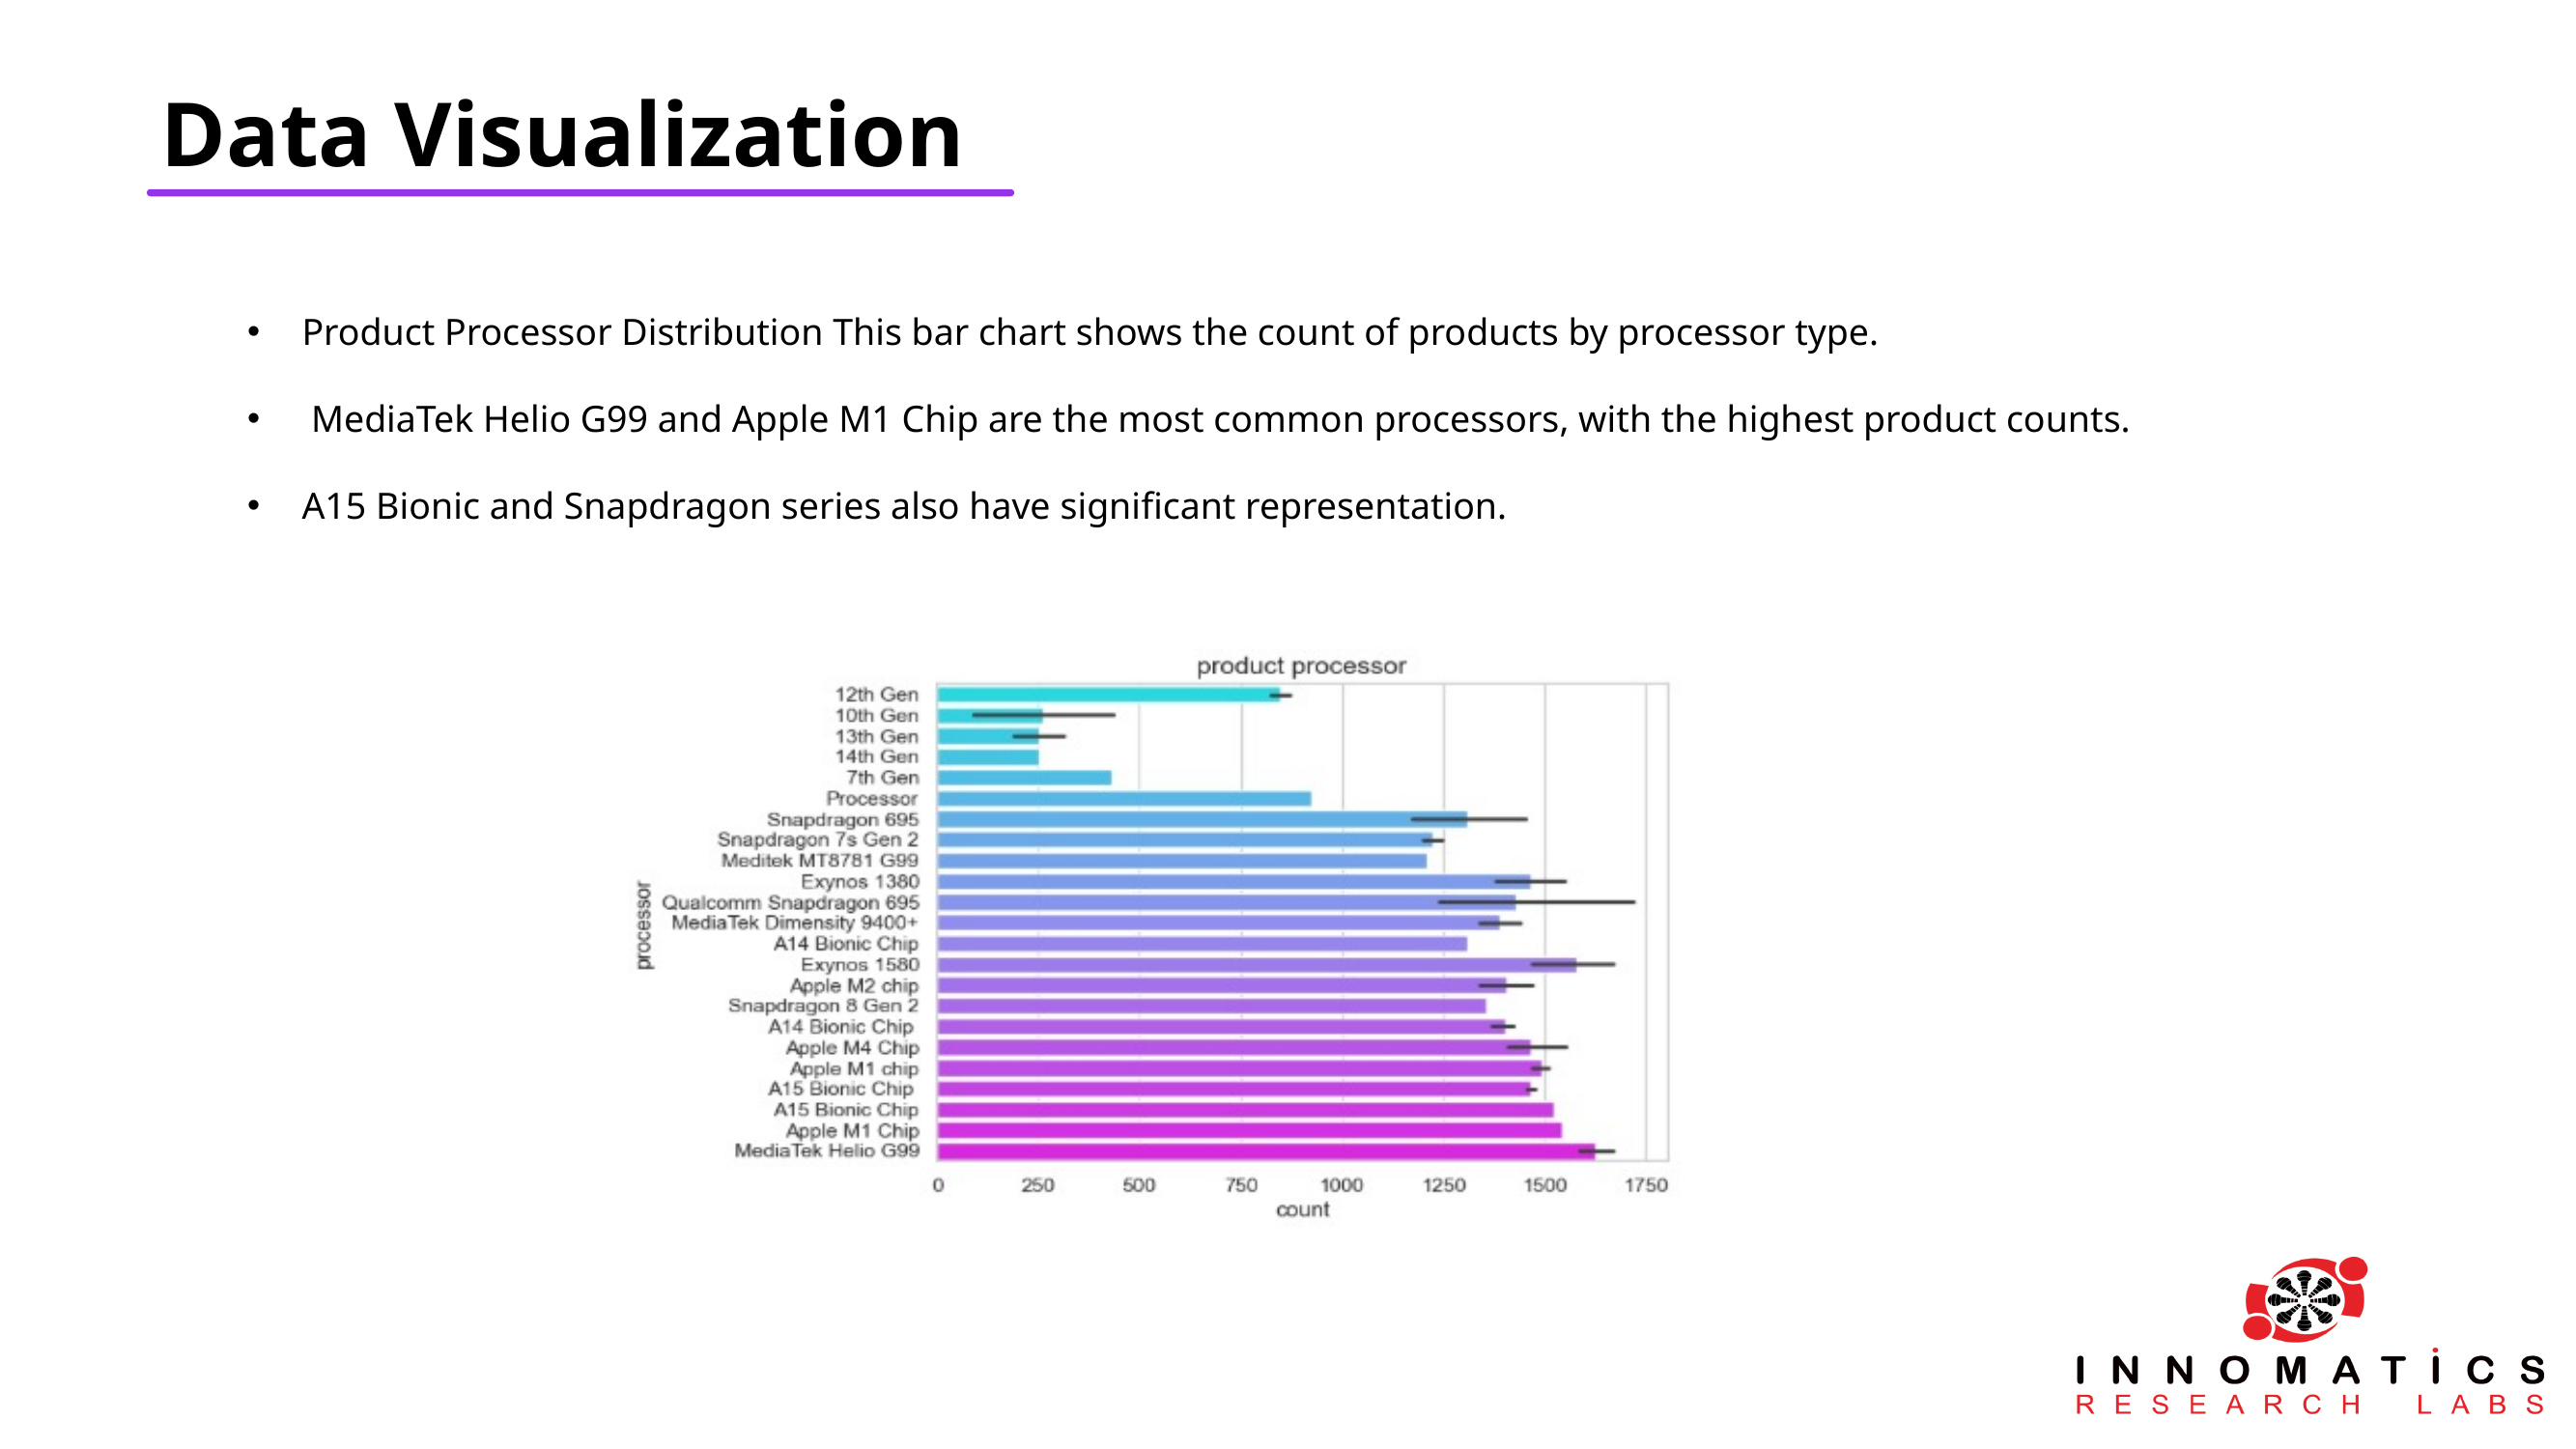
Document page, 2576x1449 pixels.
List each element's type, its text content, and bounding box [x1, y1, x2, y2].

picture [580, 648, 1820, 1246]
picture [2075, 1256, 2544, 1423]
text_box [146, 188, 1015, 198]
text_box Product Processor Distribution This bar chart shows the count of products by processor type. MediaTek Helio G99 and Apple M1 Chip are the most common processors, with the highest product counts. A15 Bionic and Snapdragon series also have significant representation. [233, 301, 2183, 534]
text_box Data Visualization [147, 71, 1435, 192]
